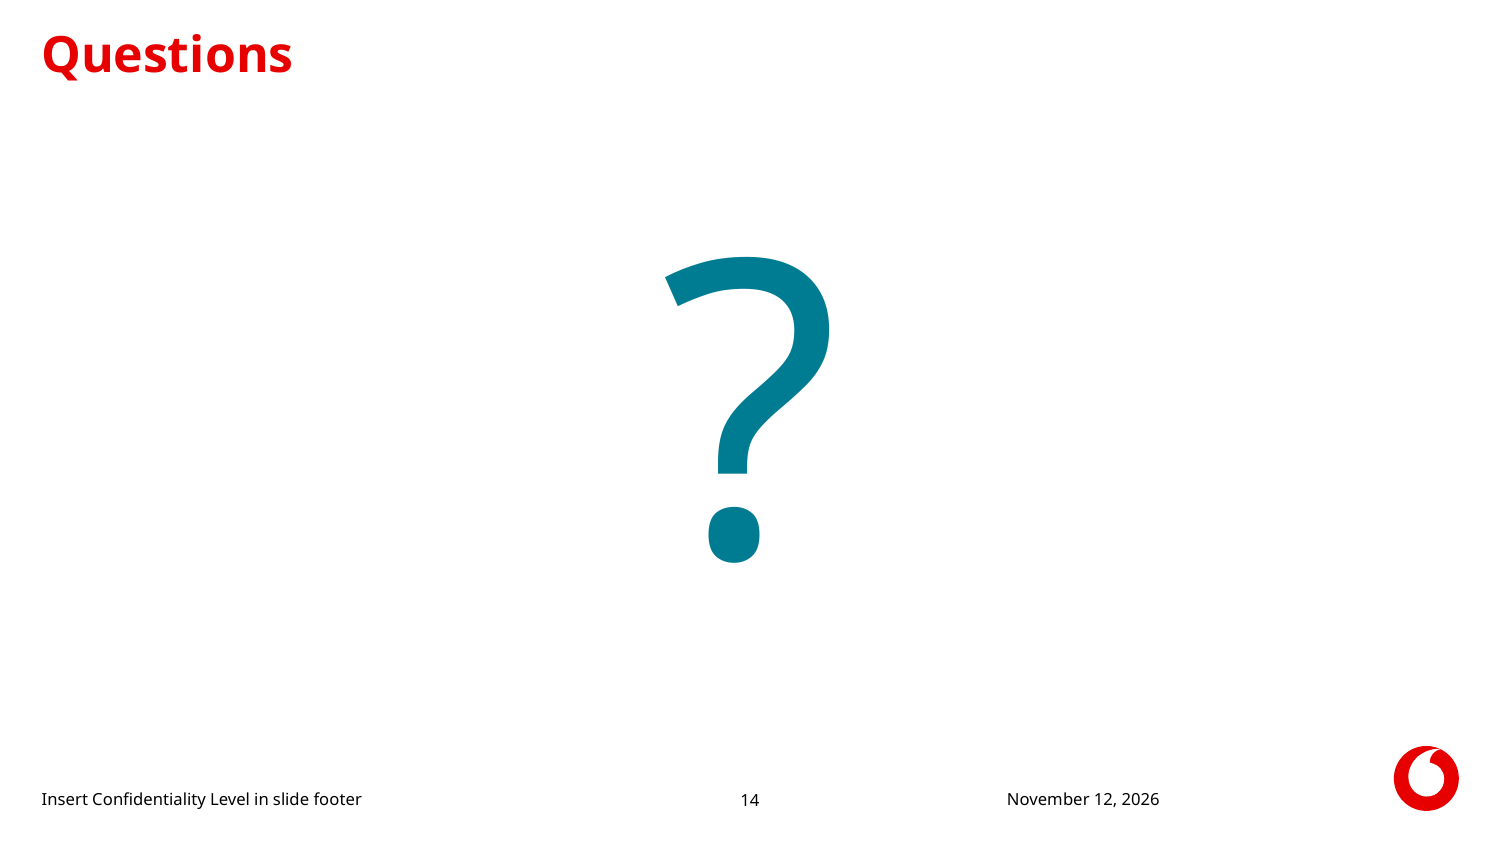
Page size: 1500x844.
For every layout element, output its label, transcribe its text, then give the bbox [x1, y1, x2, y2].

title Questions [41, 33, 1114, 143]
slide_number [1006, 772, 1357, 813]
footer Insert Confidentiality Level in slide footer [41, 772, 385, 813]
slide_number 14 [716, 773, 784, 813]
list ? [41, 143, 1459, 735]
